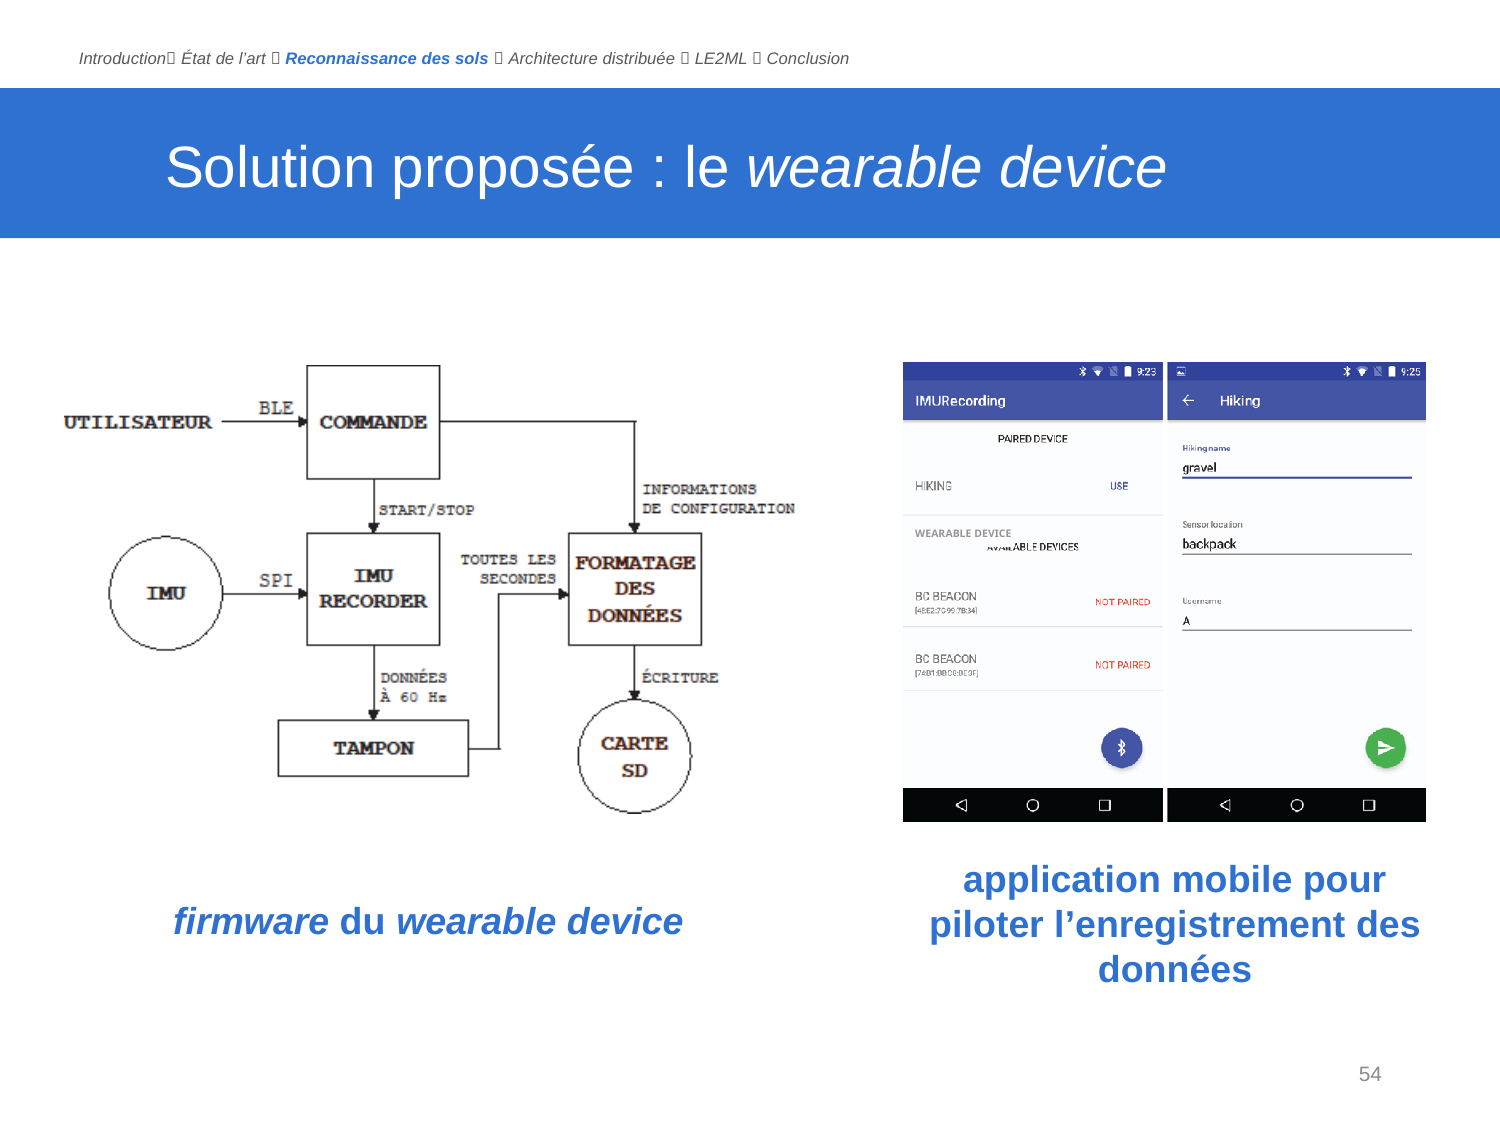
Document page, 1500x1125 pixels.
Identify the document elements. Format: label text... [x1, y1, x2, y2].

text_box application mobile pour piloter l’enregistrement des données [810, 847, 1465, 998]
text_box firmware du wearable device [64, 889, 718, 949]
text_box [64, 365, 795, 814]
text_box Introduction État de l’art  Reconnaissance des sols  Architecture distribuée  LE2ML  Conclusion [64, 40, 1426, 75]
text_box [902, 362, 1426, 822]
title Solution proposée : le wearable device [0, 88, 1500, 239]
slide_number 54 [1059, 1042, 1397, 1103]
